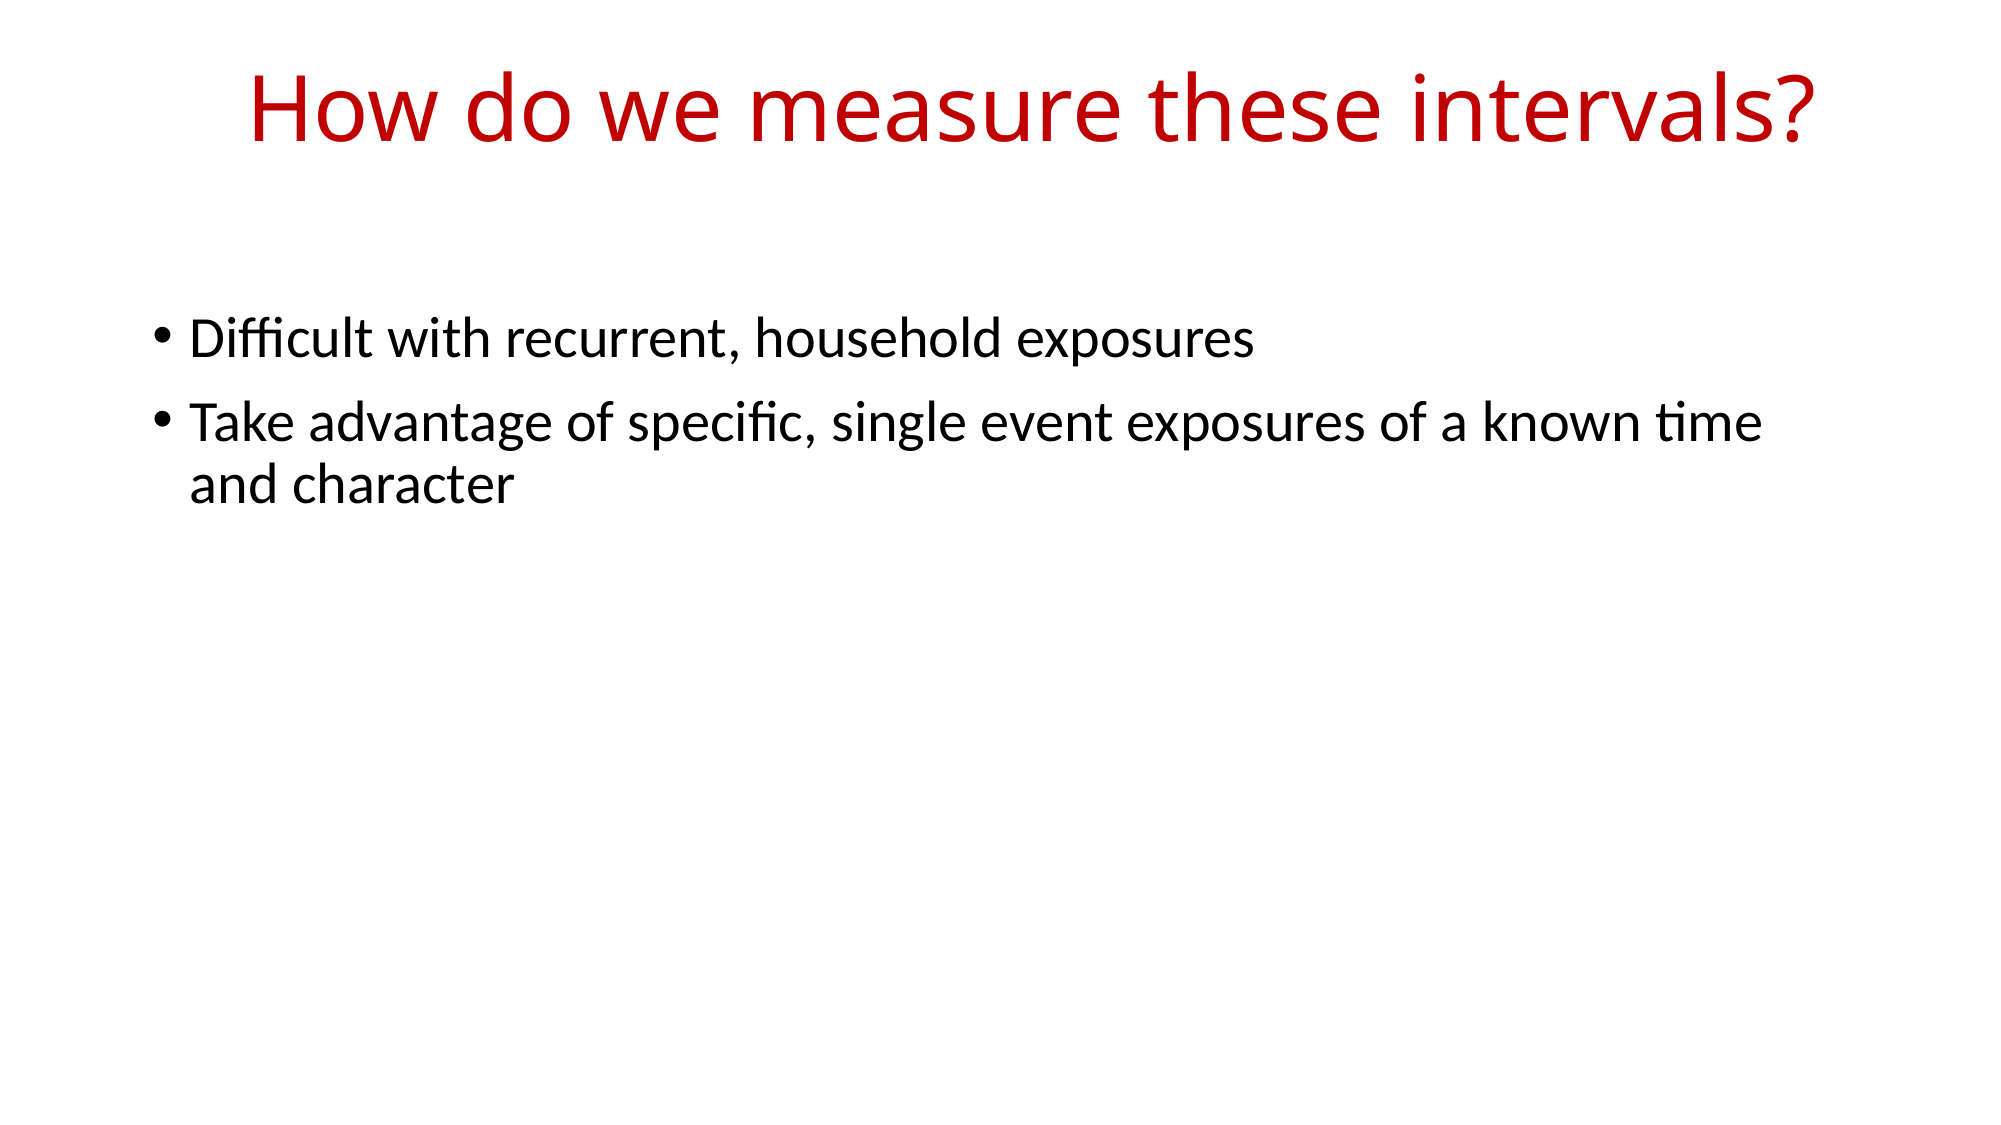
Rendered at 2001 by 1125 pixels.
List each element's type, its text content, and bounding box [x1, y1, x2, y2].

title How do we measure these intervals? [231, 3, 1957, 221]
list Difficult with recurrent, household exposures Take advantage of specific, single event exposures of a known time and character [137, 299, 1863, 1014]
